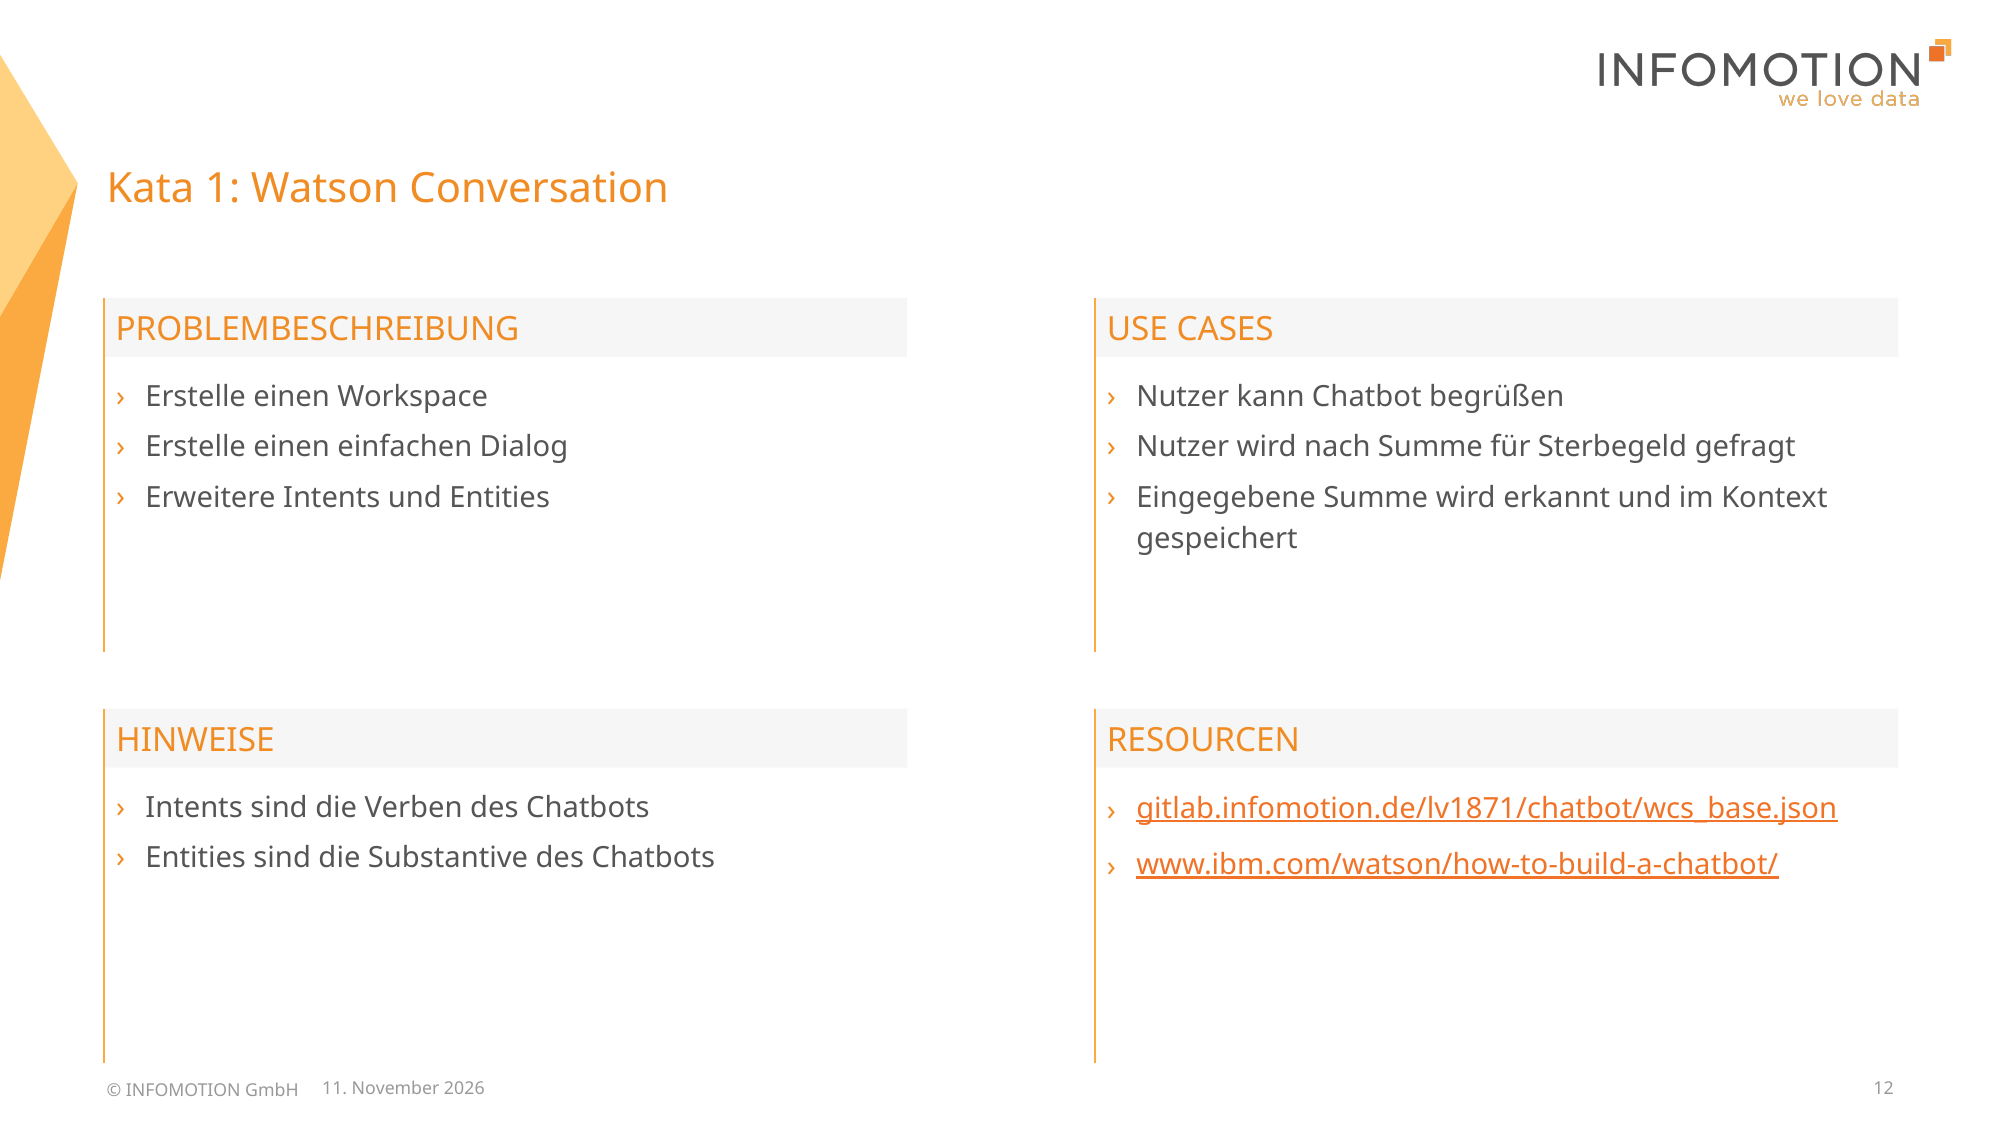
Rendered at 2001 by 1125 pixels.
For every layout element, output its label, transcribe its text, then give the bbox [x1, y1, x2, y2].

text_box Erstelle einen Workspace Erstelle einen einfachen Dialog Erweitere Intents und Entities [104, 358, 908, 654]
text_box Hinweise [105, 708, 908, 769]
text_box Use Cases [1096, 297, 1899, 358]
text_box Resourcen [1096, 708, 1899, 768]
picture [1598, 37, 1953, 108]
text_box Nutzer kann Chatbot begrüßen Nutzer wird nach Summe für Sterbegeld gefragt Eingegebene Summe wird erkannt und im Kontext gespeichert [1095, 358, 1899, 654]
text_box gitlab.infomotion.de/lv1871/chatbot/wcs_base.json www.ibm.com/watson/how-to-build-a-chatbot/ [1095, 769, 1899, 1065]
text_box Problembeschreibung [105, 297, 908, 358]
text_box Intents sind die Verben des Chatbots Entities sind die Substantive des Chatbots [104, 769, 908, 1065]
title Kata 1: Watson Conversation [106, 160, 1894, 262]
